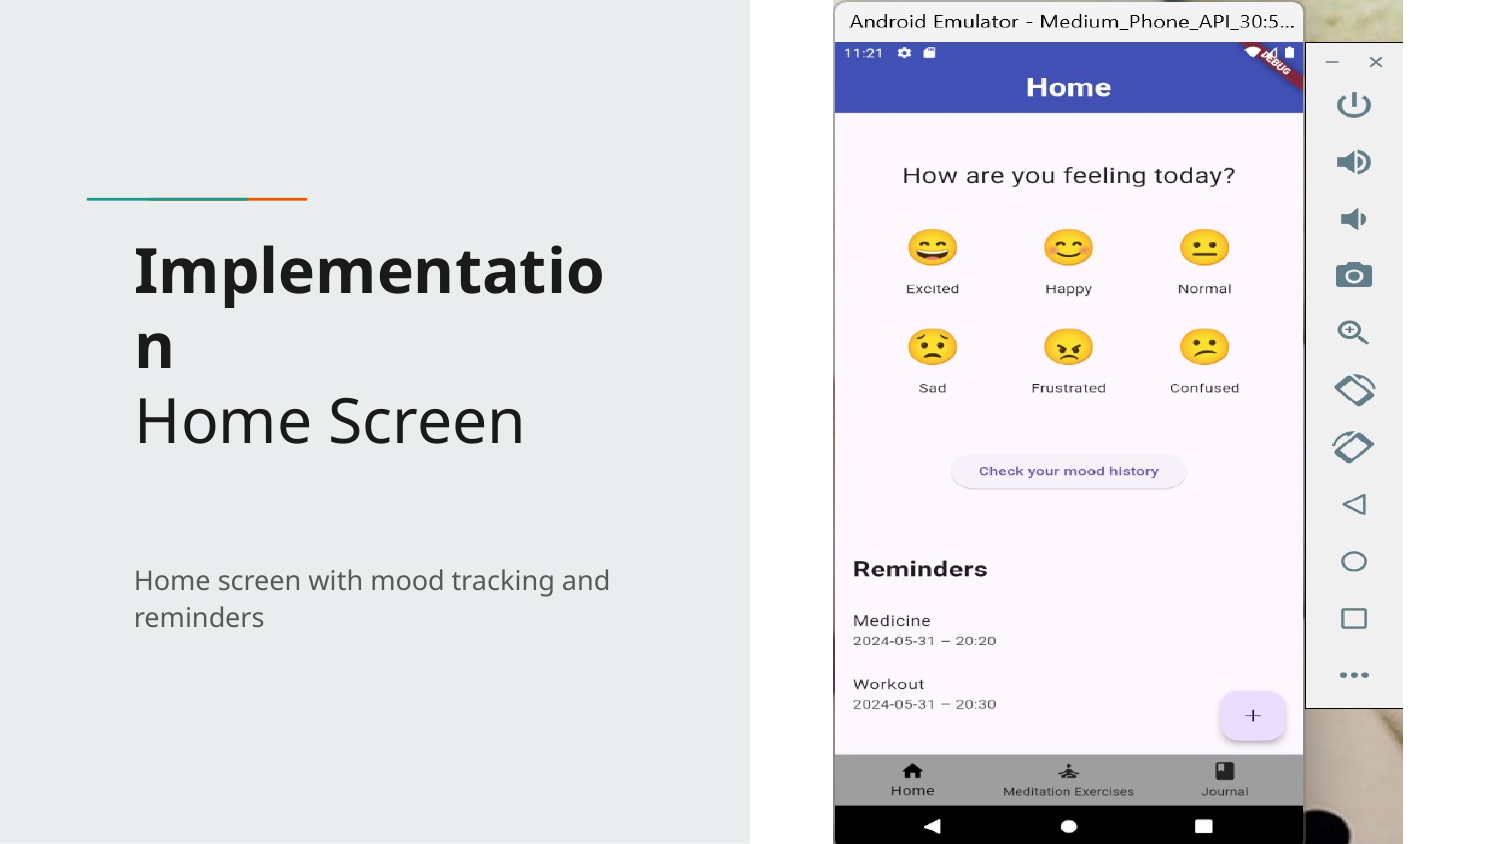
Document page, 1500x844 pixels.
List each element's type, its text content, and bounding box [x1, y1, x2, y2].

subtitle Home screen with mood tracking and reminders [118, 543, 661, 669]
title Implementation Home Screen [119, 216, 662, 494]
picture [833, 0, 1403, 844]
